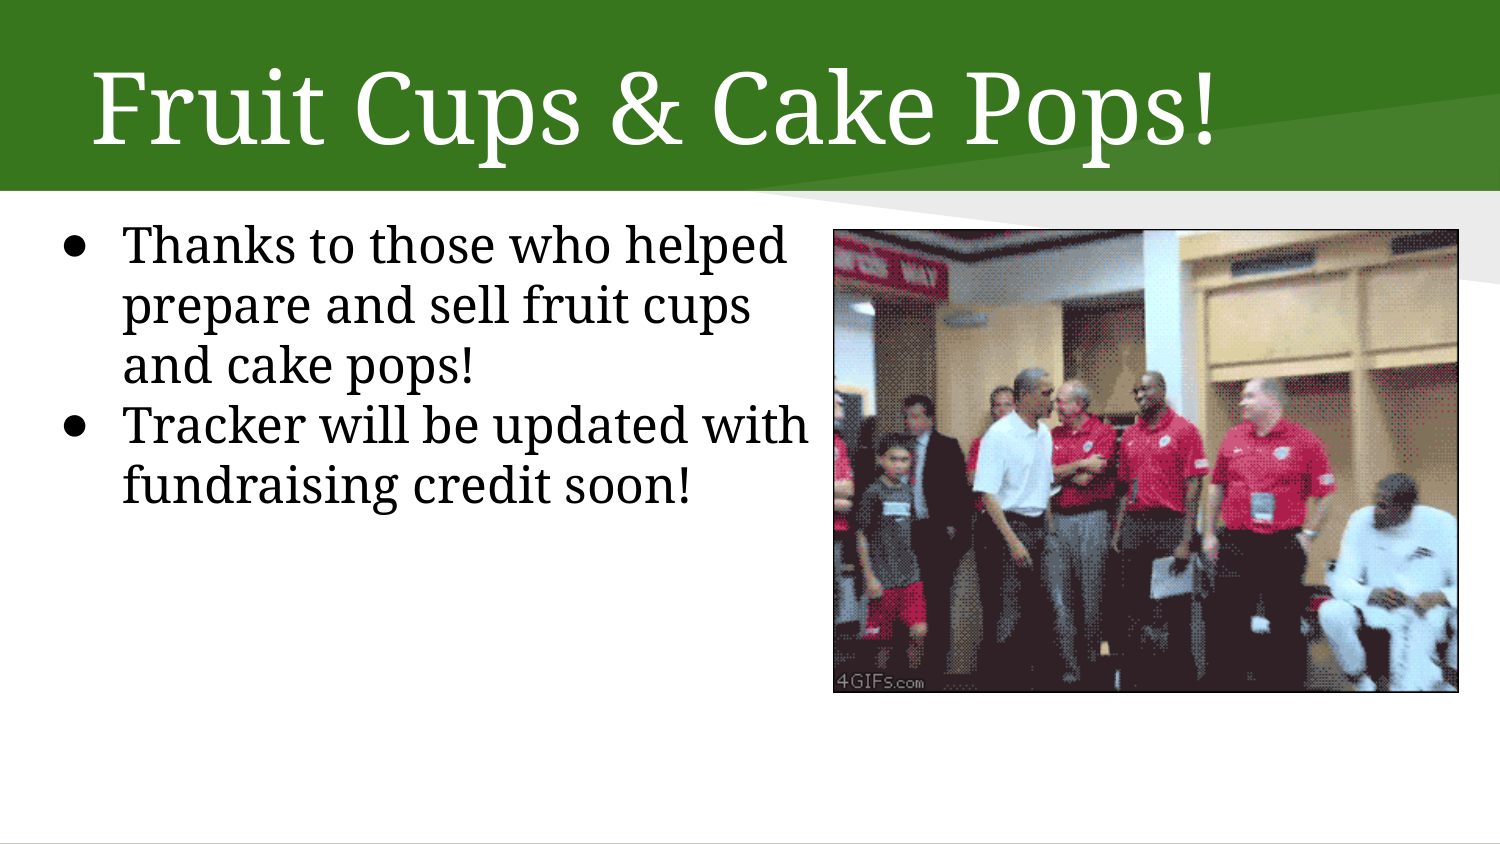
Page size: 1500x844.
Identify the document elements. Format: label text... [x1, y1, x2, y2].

picture [833, 229, 1460, 693]
title Fruit Cups & Cake Pops! [75, 33, 1425, 175]
list Thanks to those who helped prepare and sell fruit cups and cake pops! Tracker will be updated with fundraising credit soon! [32, 198, 850, 810]
